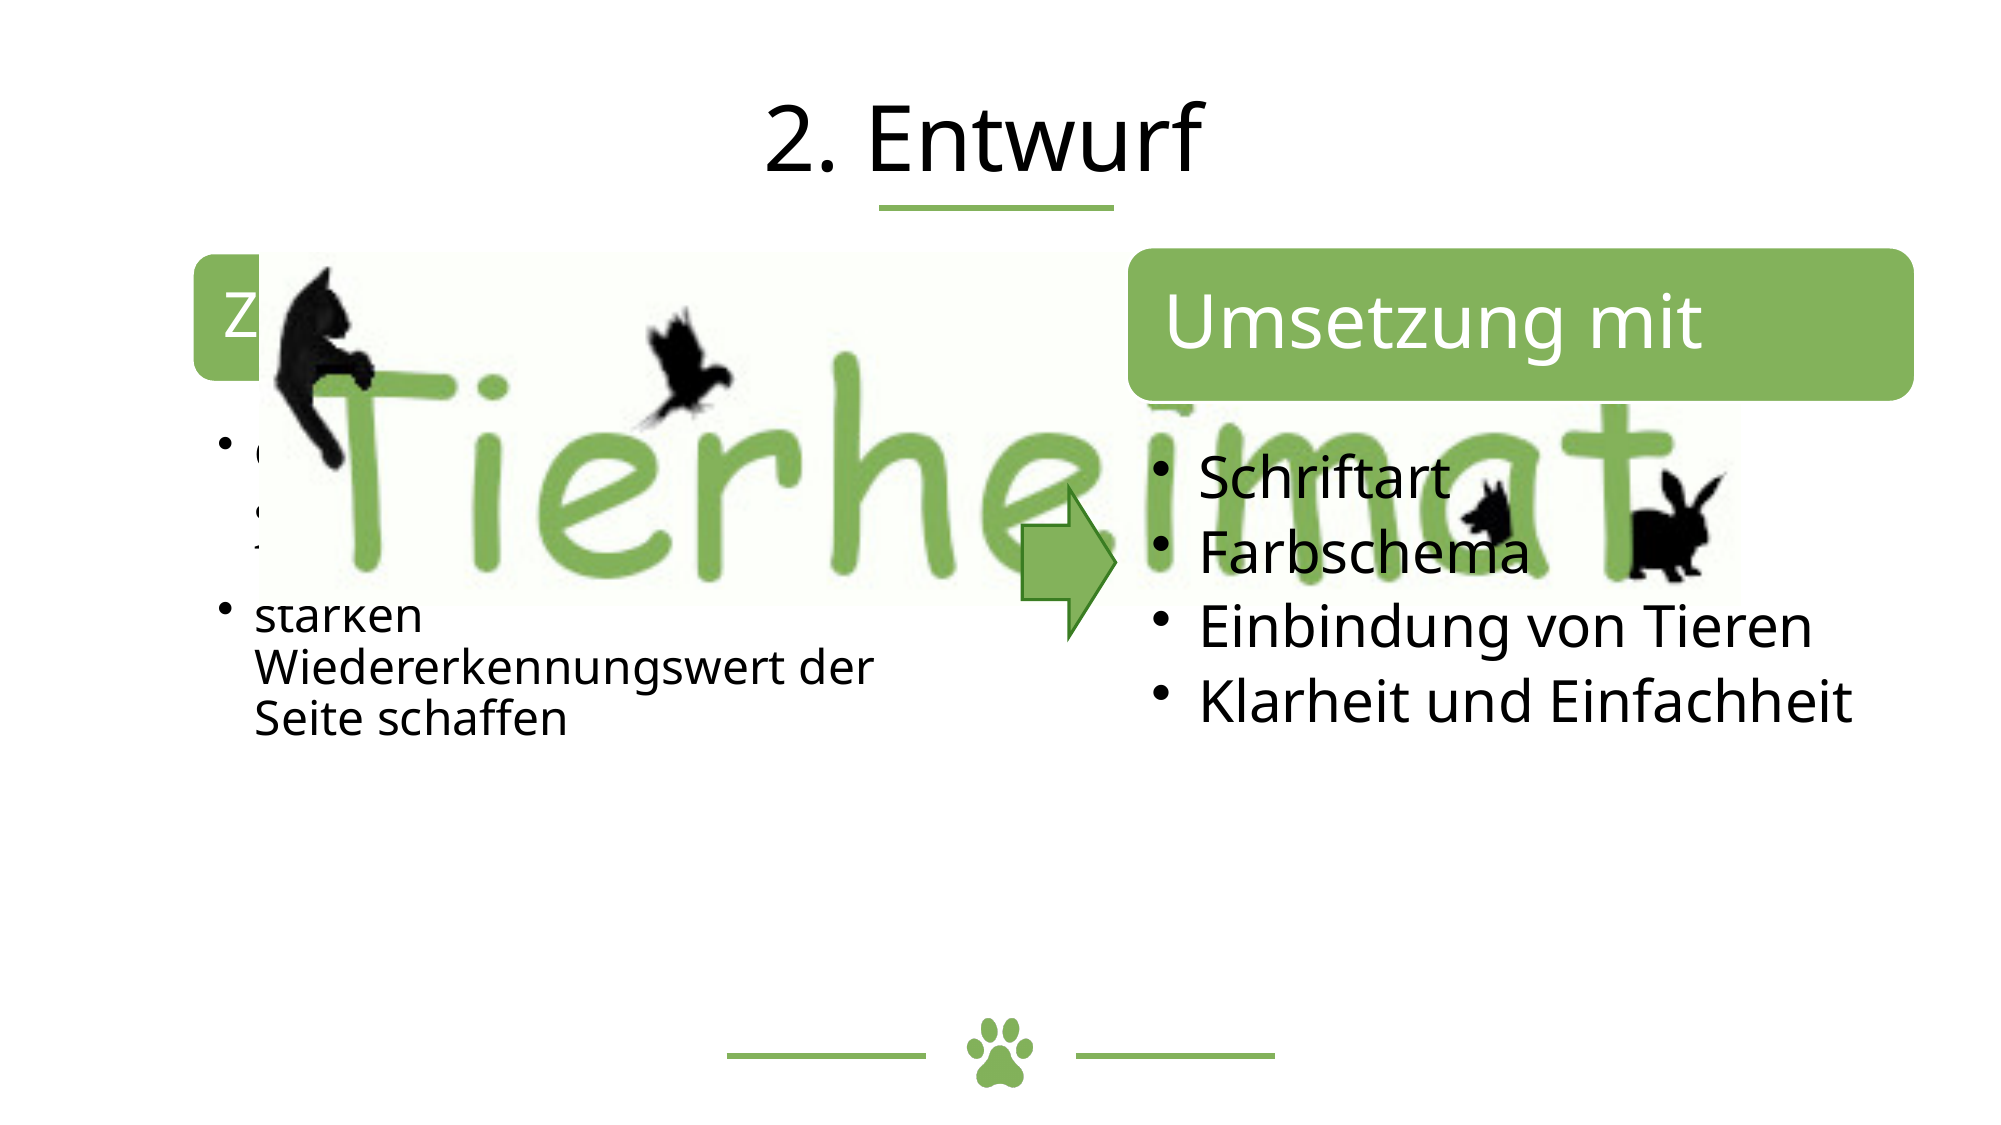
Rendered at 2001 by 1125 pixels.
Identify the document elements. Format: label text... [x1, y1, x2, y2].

text_box [1067, 606, 1091, 643]
picture [958, 1002, 1035, 1096]
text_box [1125, 246, 1917, 840]
title 2. Entwurf [51, 30, 1916, 253]
picture [259, 252, 1125, 606]
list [191, 252, 982, 846]
